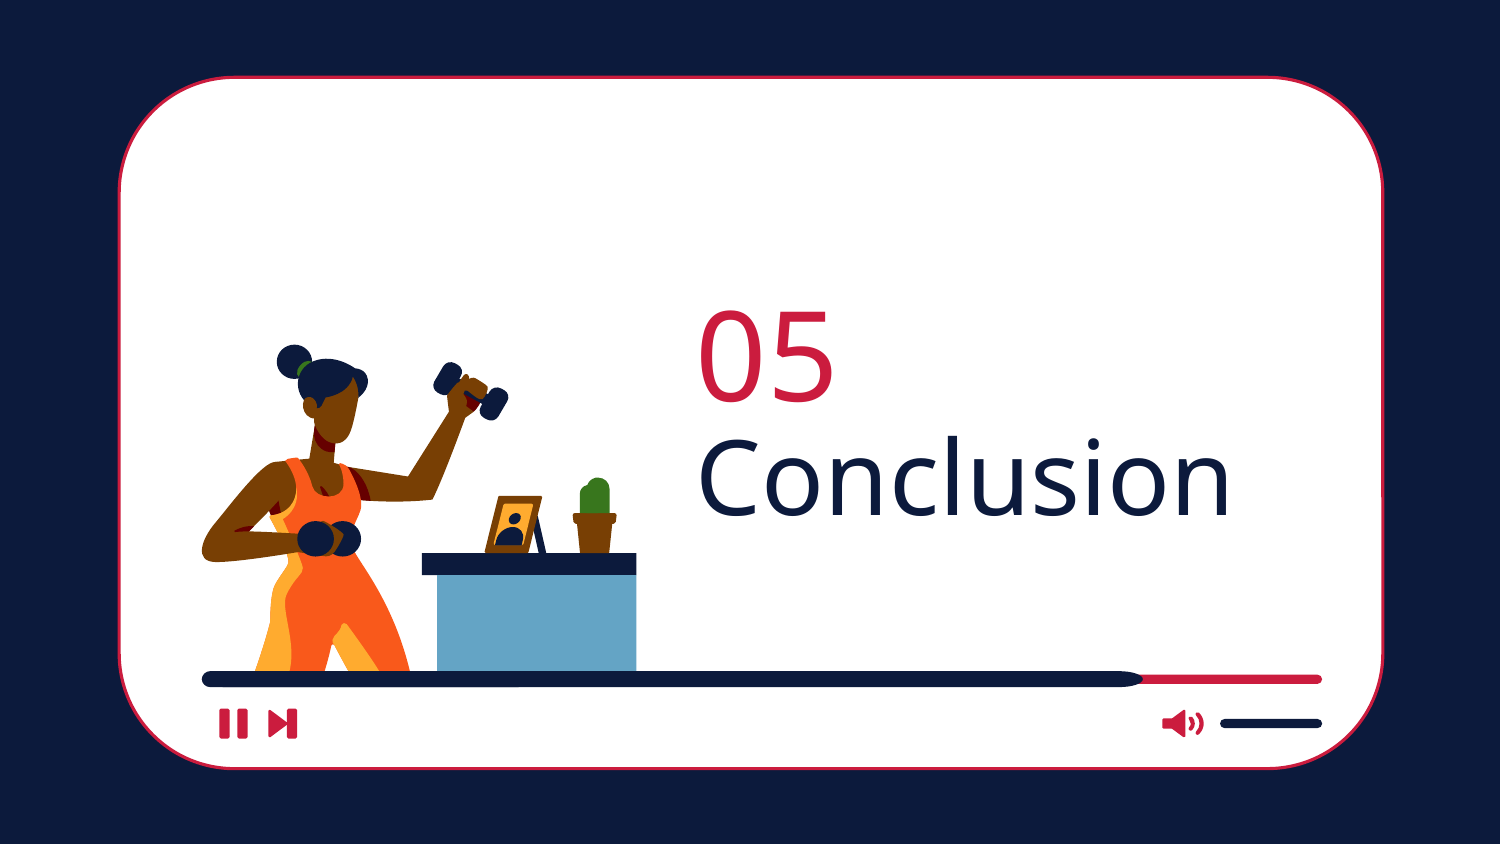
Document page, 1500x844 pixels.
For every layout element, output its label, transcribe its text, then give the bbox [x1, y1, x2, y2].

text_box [201, 344, 637, 680]
text_box [237, 708, 248, 739]
text_box [268, 709, 286, 738]
text_box [222, 671, 1143, 688]
text_box [1195, 712, 1204, 735]
title Conclusion [680, 359, 1363, 588]
text_box [1162, 709, 1186, 738]
title 05 [680, 272, 960, 431]
text_box [286, 708, 298, 739]
text_box [1140, 674, 1323, 684]
text_box [1188, 716, 1195, 731]
text_box [1220, 718, 1323, 729]
text_box [219, 708, 230, 739]
